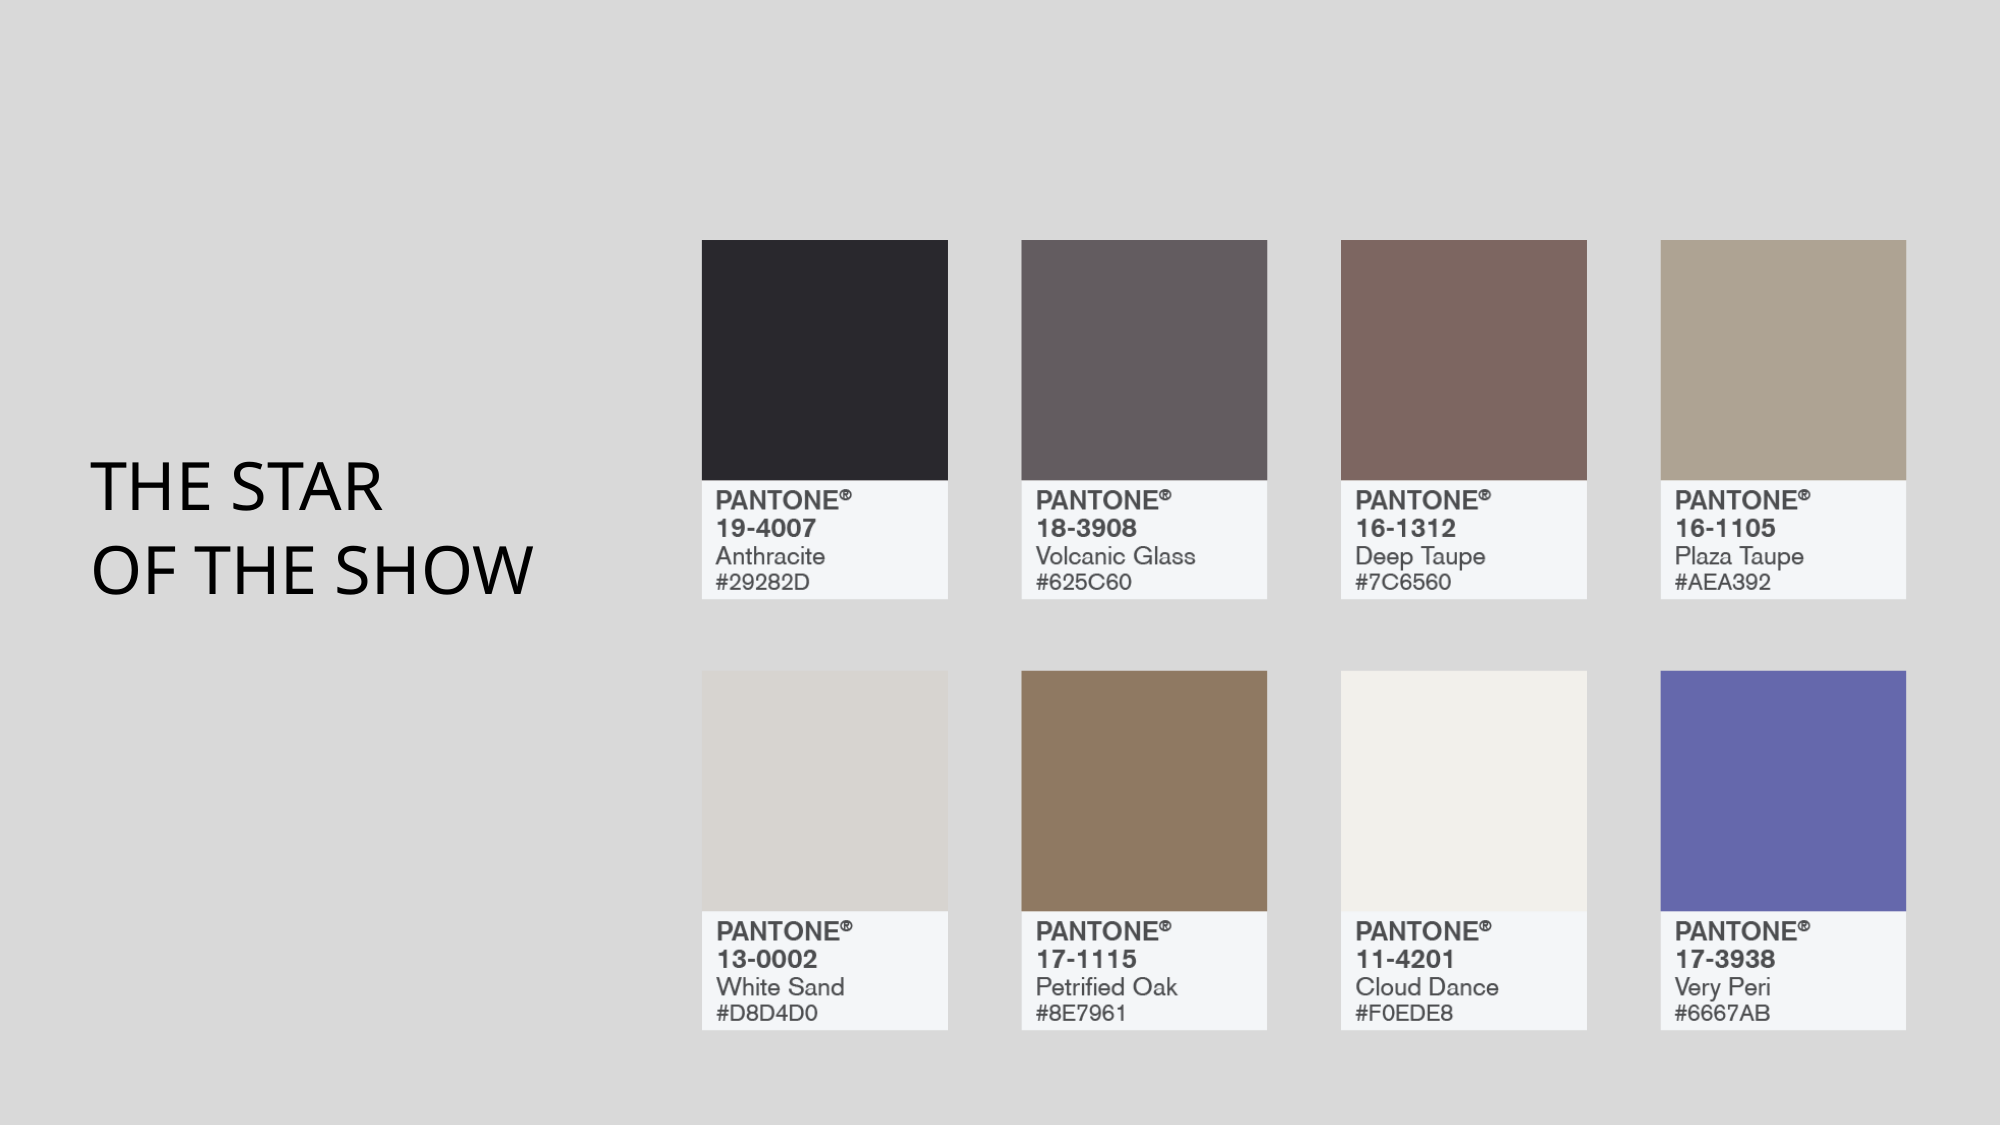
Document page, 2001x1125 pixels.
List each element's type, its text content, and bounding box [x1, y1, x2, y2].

picture [1021, 239, 1268, 600]
picture [1660, 239, 1907, 600]
picture [1660, 670, 1907, 1031]
picture [701, 239, 948, 600]
picture [1340, 670, 1587, 1031]
picture [1021, 670, 1268, 1031]
picture [701, 670, 948, 1031]
title THE STAR OF THE SHOW [75, 421, 669, 615]
picture [1340, 239, 1587, 600]
